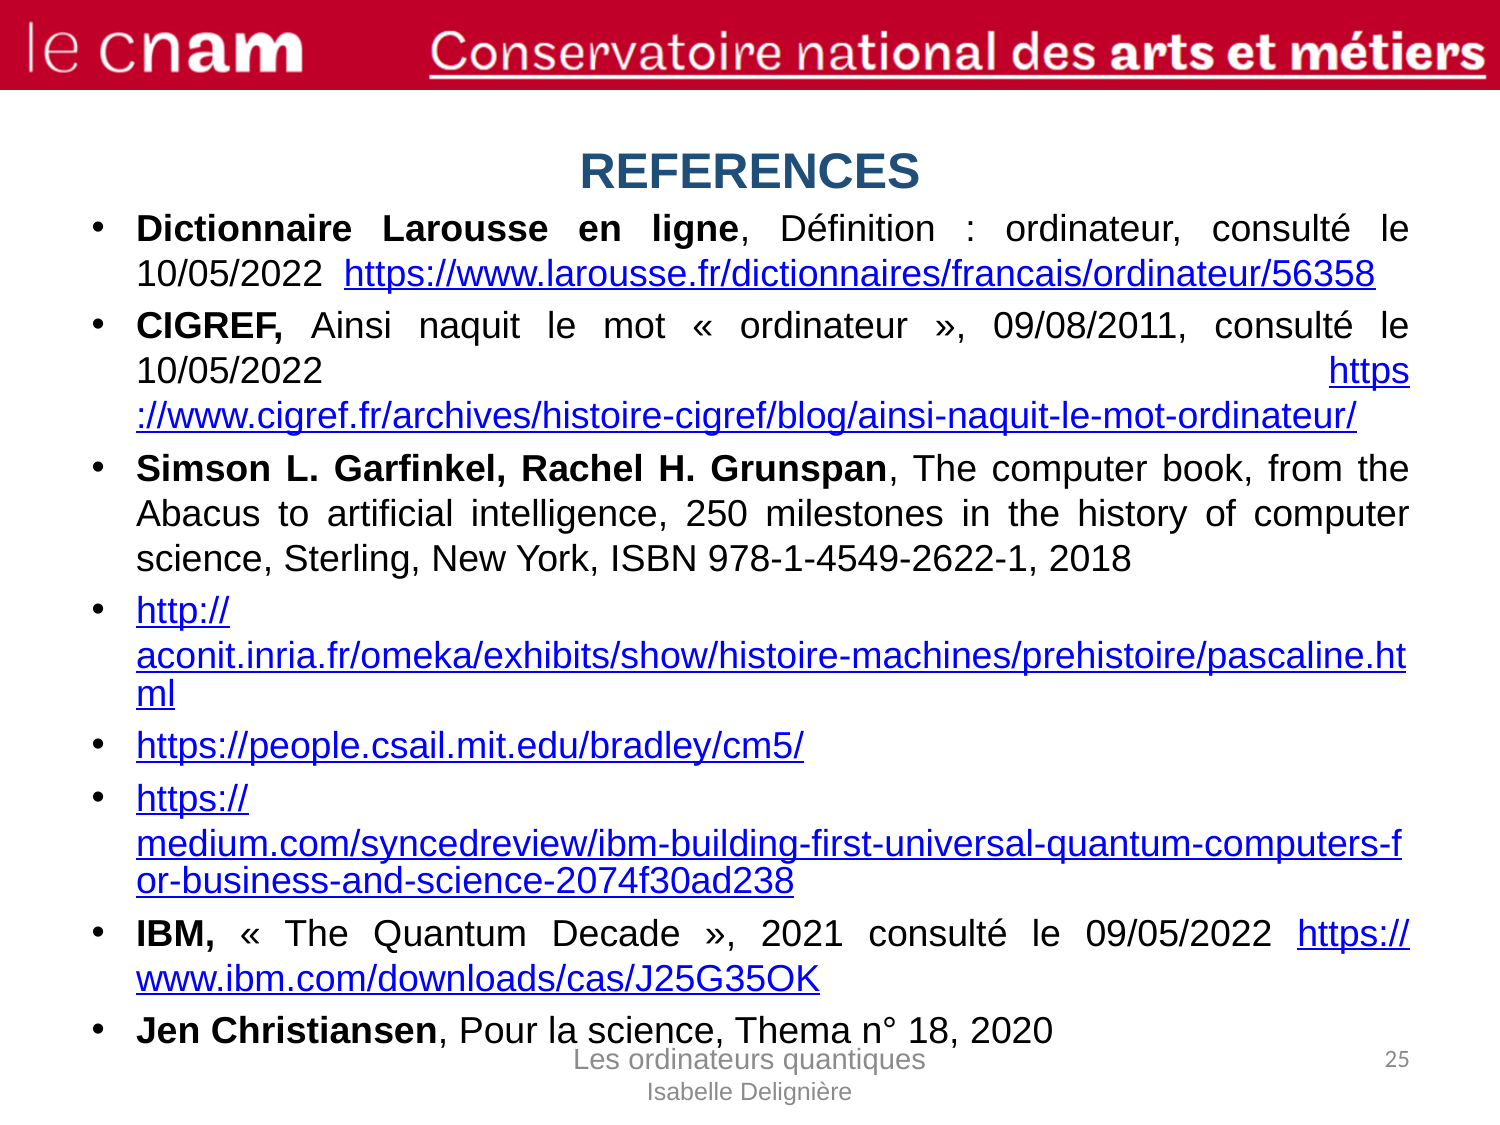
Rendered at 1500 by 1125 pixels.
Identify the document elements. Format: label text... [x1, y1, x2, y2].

picture [0, 0, 1500, 90]
title REFERENCES [75, 99, 1425, 233]
slide_number 25 [1074, 1042, 1425, 1103]
list Dictionnaire Larousse en ligne, Définition : ordinateur, consulté le 10/05/2022 https://www.larousse.fr/dictionnaires/francais/ordinateur/56358 CIGREF, Ainsi naquit le mot « ordinateur », 09/08/2011, consulté le 10/05/2022 https://www.cigref.fr/archives/histoire-cigref/blog/ainsi-naquit-le-mot-ordinateur/ Simson L. Garfinkel, Rachel H. Grunspan, The computer book, from the Abacus to artificial intelligence, 250 milestones in the history of computer science, Sterling, New York, ISBN 978-1-4549-2622-1, 2018 http://aconit.inria.fr/omeka/exhibits/show/histoire-machines/prehistoire/pascaline.html https://people.csail.mit.edu/bradley/cm5/ https://medium.com/syncedreview/ibm-building-first-universal-quantum-computers-for-business-and-science-2074f30ad238 IBM, « The Quantum Decade », 2021 consulté le 09/05/2022 https://www.ibm.com/downloads/cas/J25G35OK Jen Christiansen, Pour la science, Thema n° 18, 2020 [76, 196, 1425, 1005]
footer Les ordinateurs quantiques Isabelle Delignière [512, 1042, 988, 1103]
